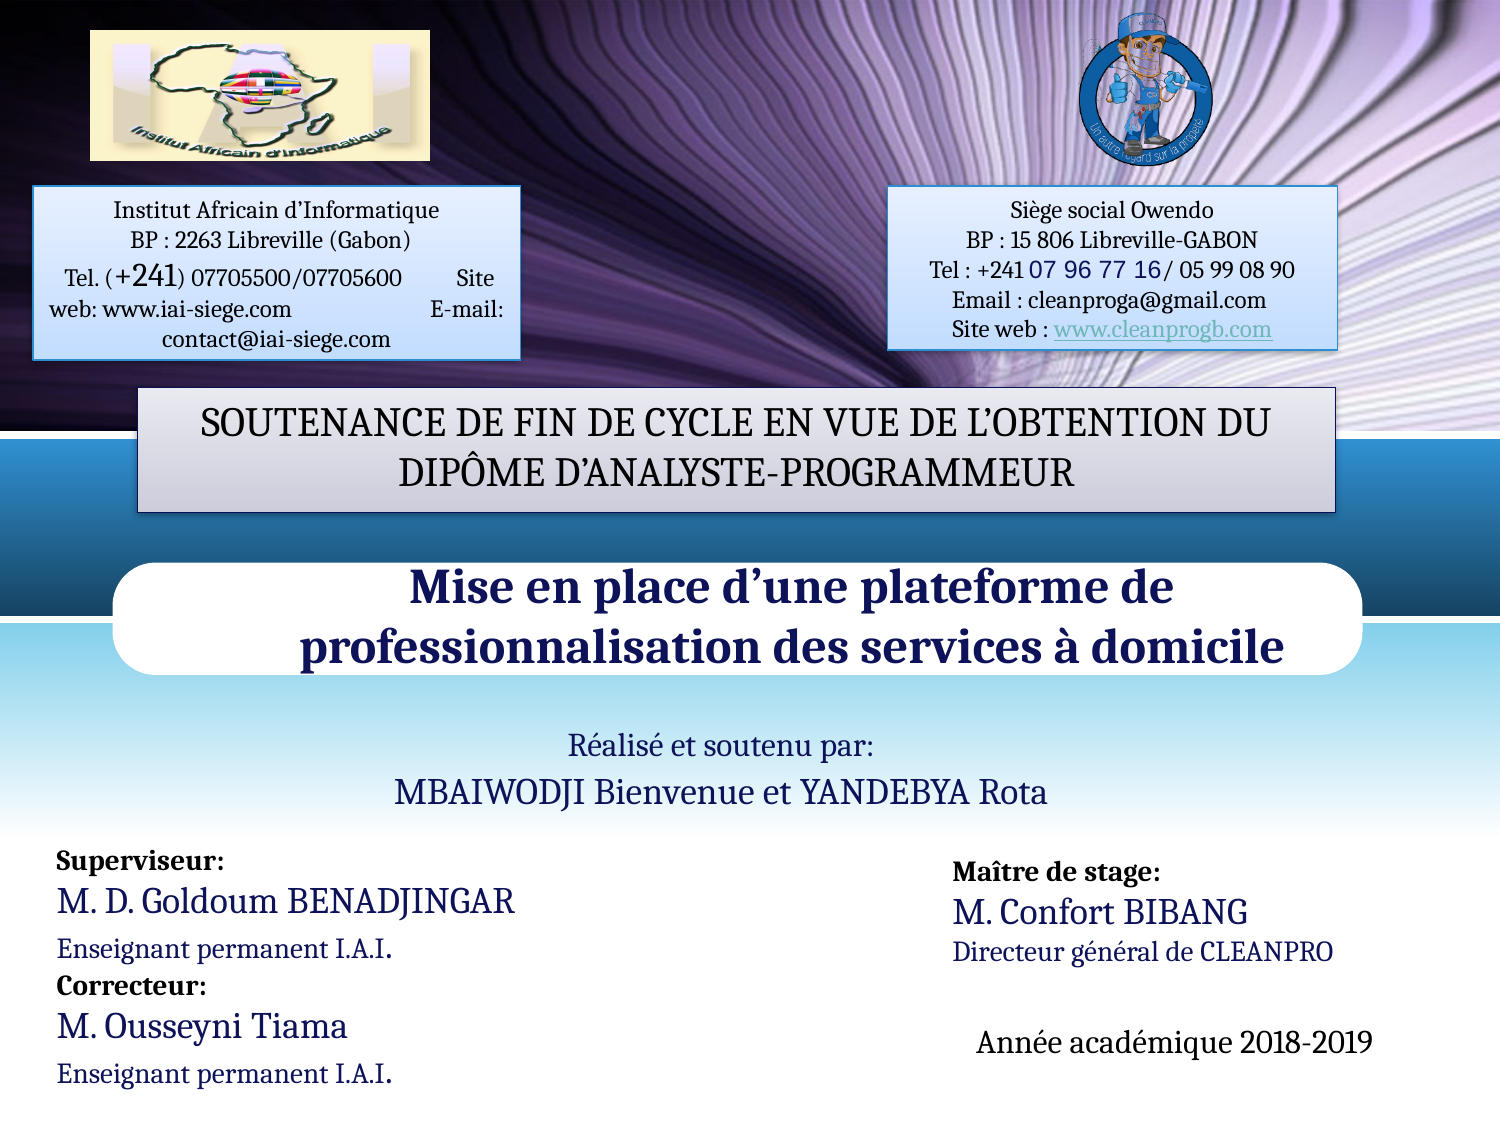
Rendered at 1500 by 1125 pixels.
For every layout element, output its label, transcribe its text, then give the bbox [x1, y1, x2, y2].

text_box Réalisé et soutenu par: [227, 716, 1216, 760]
text_box Superviseur: M. D. Goldoum BENADJINGAR Enseignant permanent I.A.I. Correcteur: M. Ousseyni Tiama Enseignant permanent I.A.I. [41, 833, 630, 1099]
text_box Année académique 2018-2019 [887, 1012, 1463, 1068]
text_box MBAIWODJI Bienvenue et YANDEBYA Rota [90, 760, 1353, 820]
subtitle SOUTENANCE DE FIN DE CYCLE EN VUE DE L’OBTENTION DU DIPÔME D’ANALYSTE-PROGRAMMEUR [137, 387, 1336, 513]
text_box Institut Africain d’Informatique BP : 2263 Libreville (Gabon) Tel. (+241) 07705500/07705600 Site web: www.iai-siege.com E-mail: contact@iai-siege.com [32, 185, 521, 361]
text_box Maître de stage: M. Confort BIBANG Directeur général de CLEANPRO [937, 844, 1441, 975]
text_box Siège social Owendo BP : 15 806 Libreville-GABON Tel : +241 07 96 77 16/ 05 99 08 90 Email : cleanproga@gmail.com Site web : www.cleanprogb.com [887, 185, 1338, 351]
picture [0, 0, 1500, 431]
title Mise en place d’une plateforme de professionnalisation des services à domicile [172, 594, 1413, 633]
